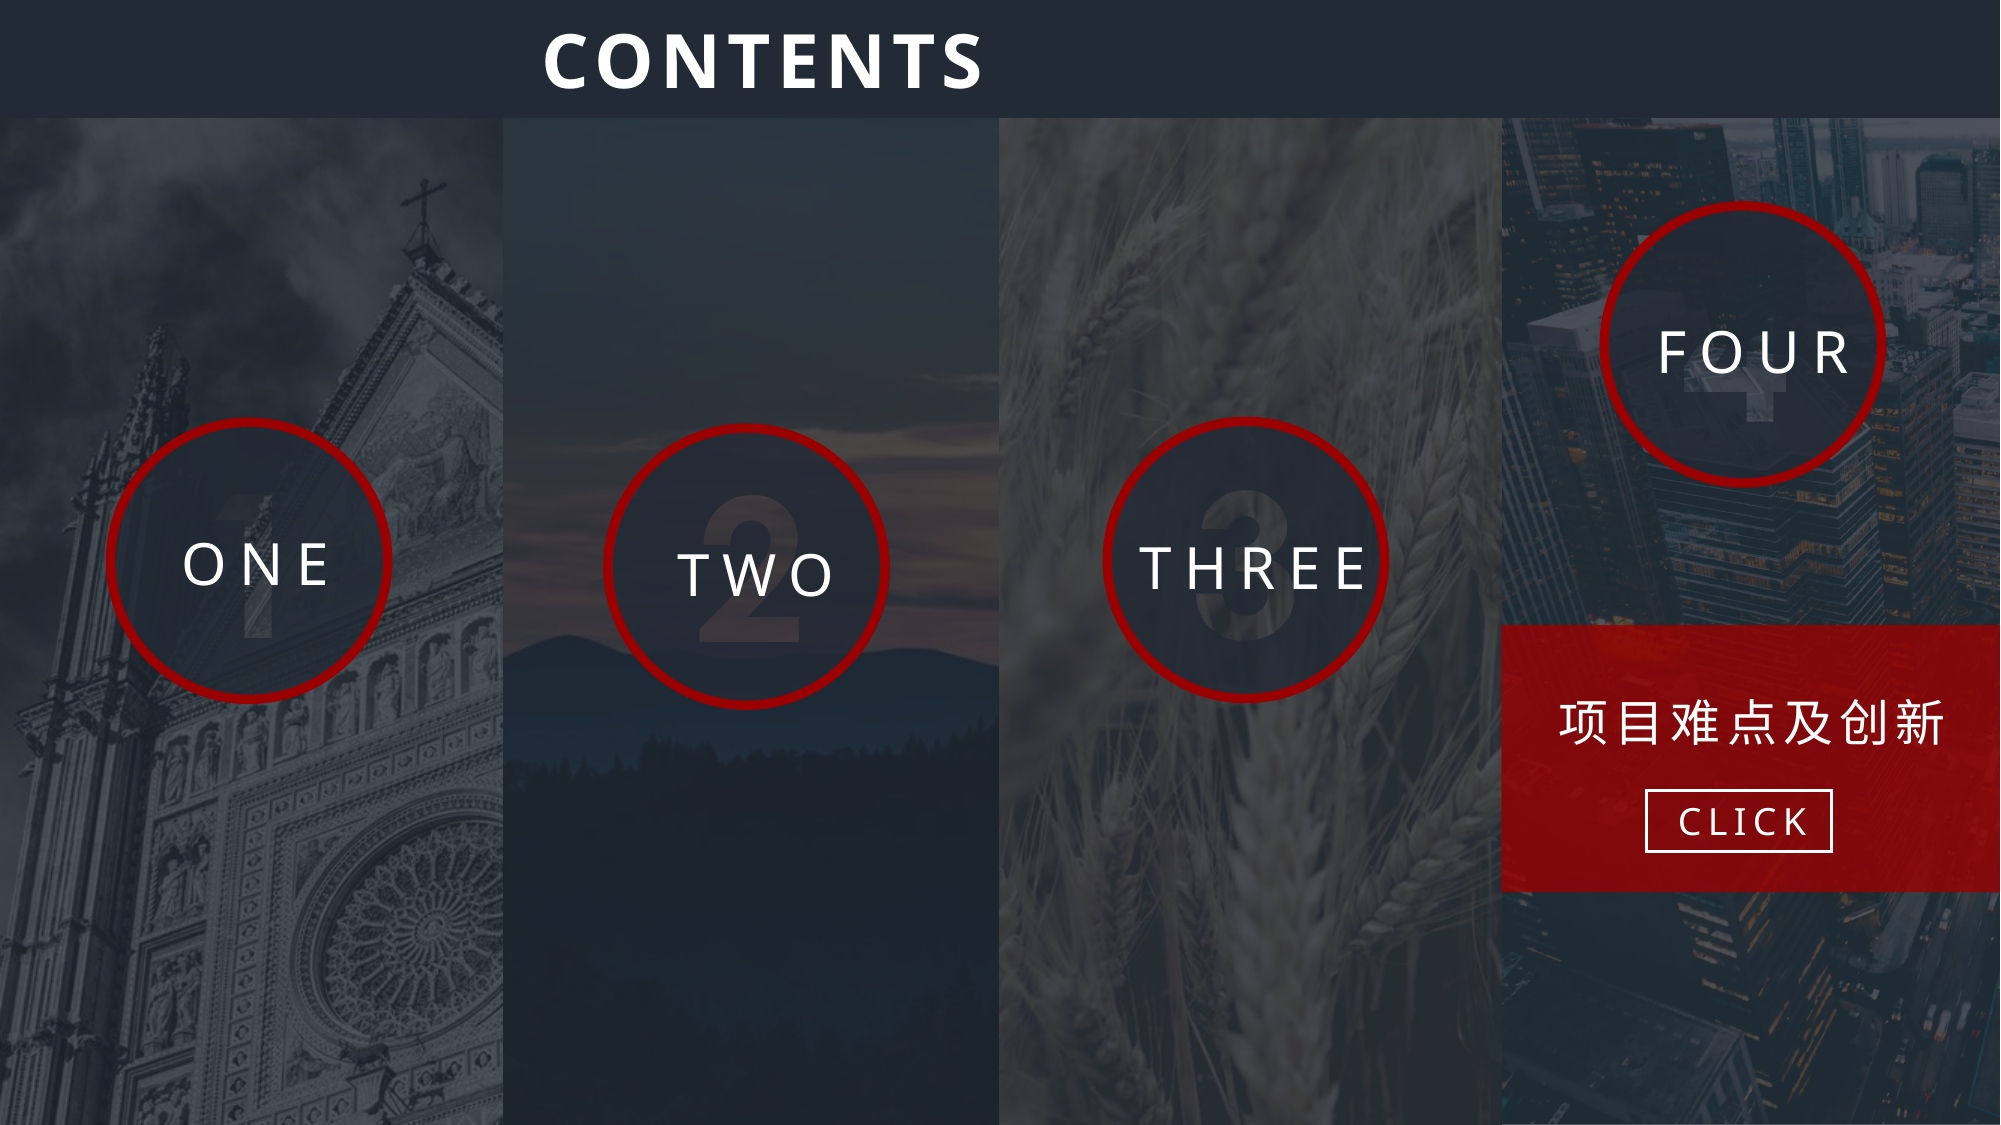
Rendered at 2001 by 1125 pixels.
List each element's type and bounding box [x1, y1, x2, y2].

picture [0, 0, 2000, 1125]
text_box [607, 427, 890, 707]
text_box [1105, 421, 1397, 701]
text_box [1603, 205, 1903, 485]
text_box [110, 422, 388, 702]
text_box [1501, 625, 2000, 893]
